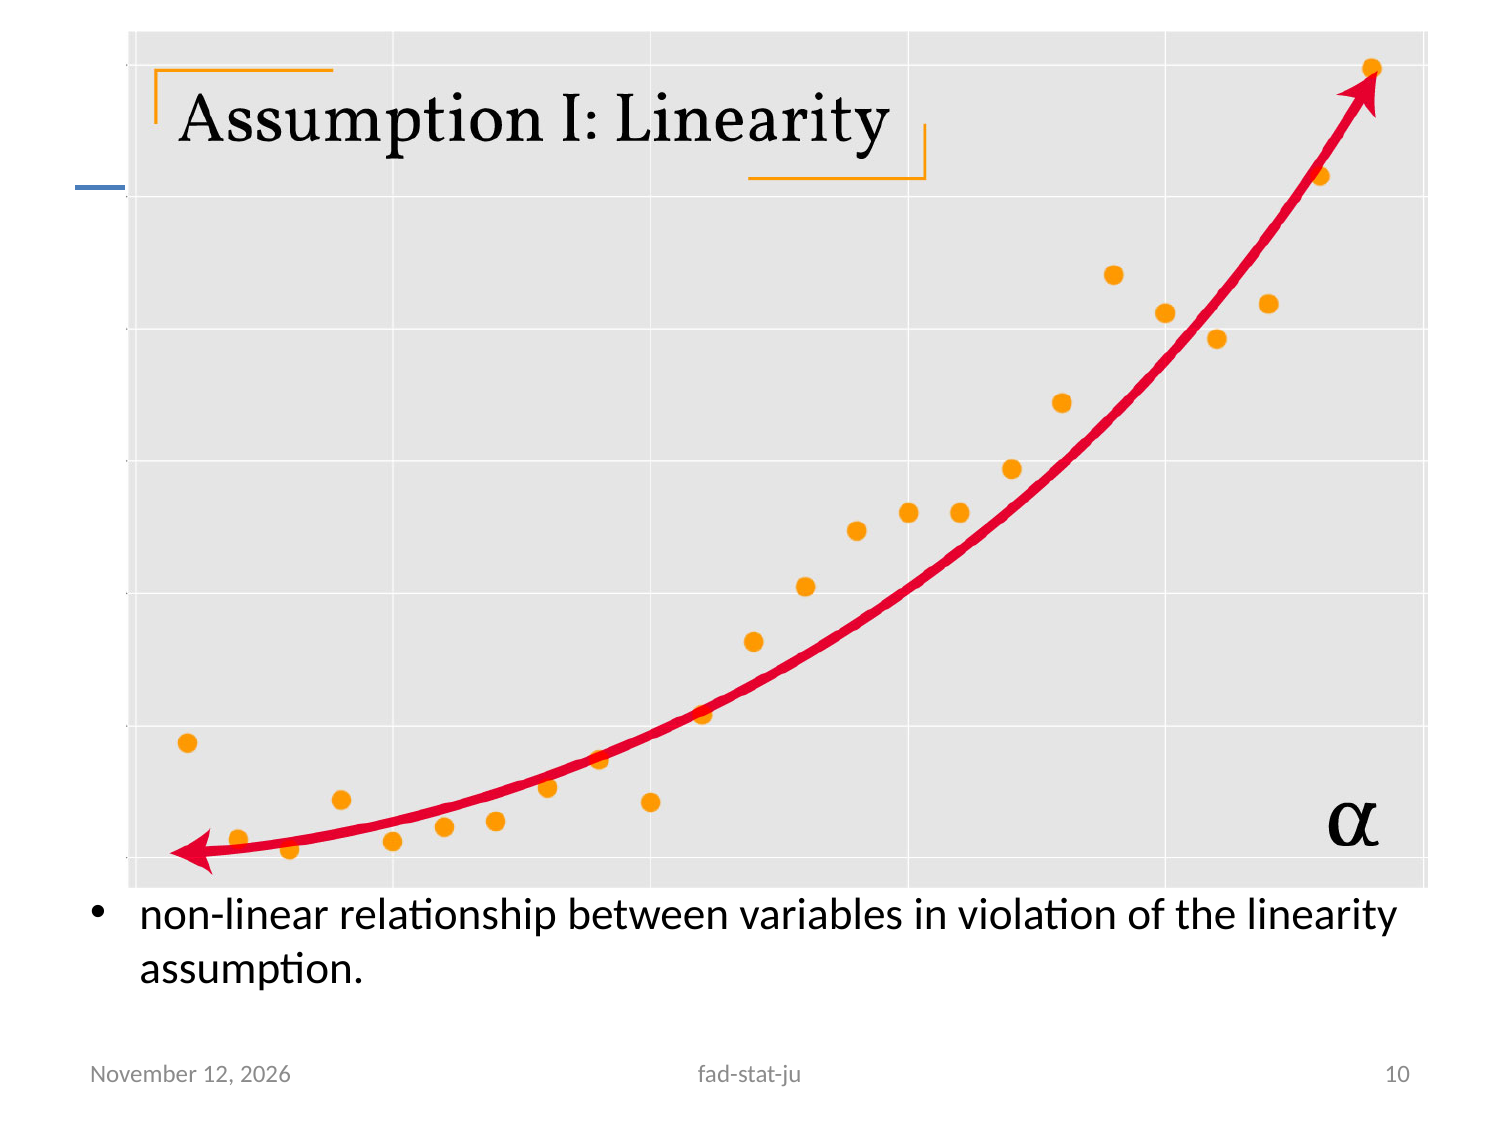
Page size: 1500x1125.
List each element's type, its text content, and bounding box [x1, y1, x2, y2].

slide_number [75, 1042, 425, 1103]
list non-linear relationship between variables in violation of the linearity assumption. [75, 262, 1425, 1005]
picture [124, 31, 1428, 888]
slide_number 10 [1074, 1042, 1425, 1103]
footer fad-stat-ju [512, 1042, 988, 1103]
